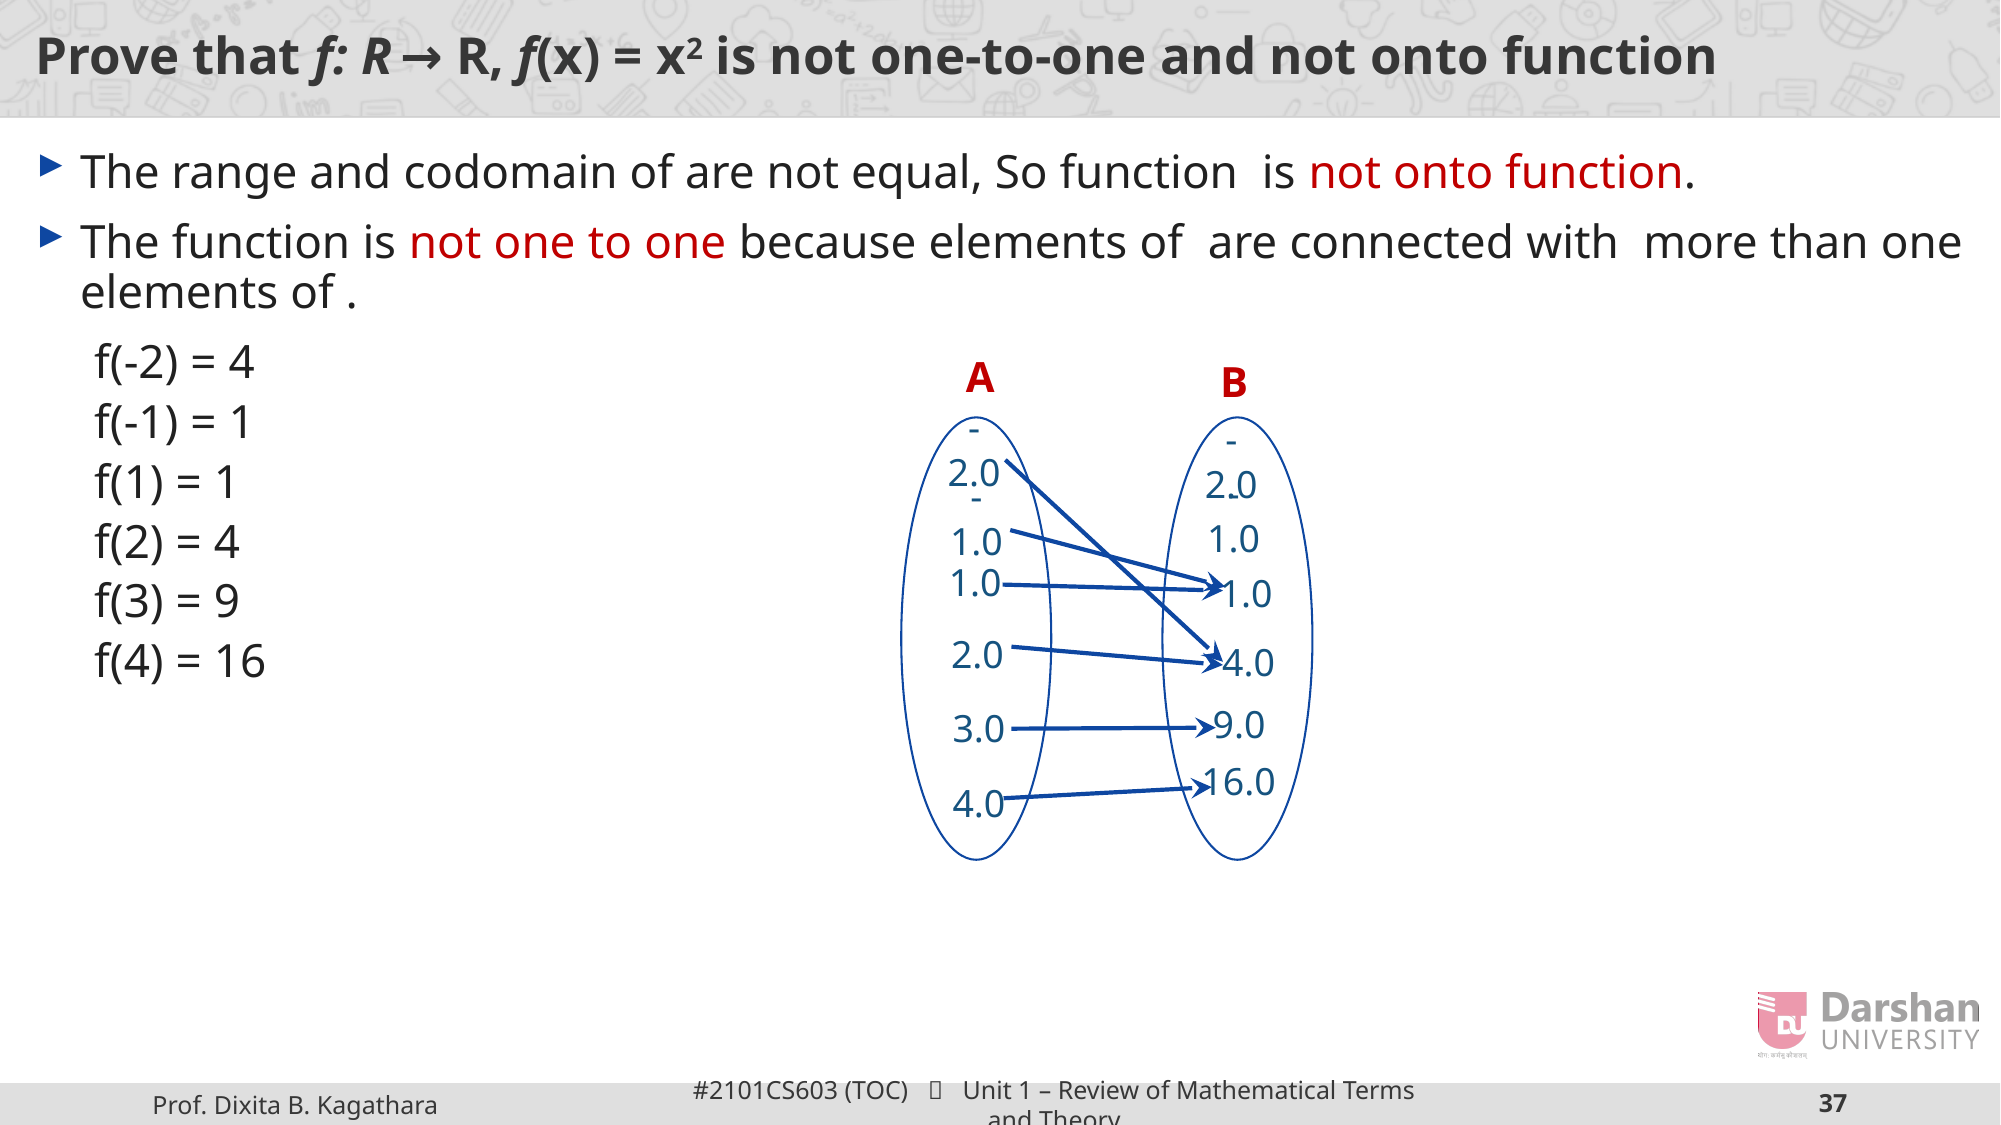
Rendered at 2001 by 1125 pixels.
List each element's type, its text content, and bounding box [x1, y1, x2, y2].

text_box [1005, 591, 1223, 662]
title Prove that f: R → R, f(x) = x2 is not one-to-one and not onto function [0, 0, 2000, 117]
text_box -2.0 [942, 416, 1006, 481]
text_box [1003, 786, 1212, 799]
text_box -1.0 [944, 486, 1005, 550]
text_box -1.0 [1223, 483, 1266, 547]
text_box 9.0 [1207, 691, 1271, 748]
text_box A [948, 344, 1012, 408]
text_box [1006, 433, 1022, 459]
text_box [1002, 584, 1223, 591]
text_box 1.0 [1223, 560, 1278, 625]
text_box [1211, 416, 1263, 429]
text_box 25 [1758, 992, 1979, 1059]
text_box 4.0 [947, 770, 1011, 835]
text_box -2.0 [1199, 429, 1264, 493]
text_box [1005, 459, 1223, 584]
text_box [900, 439, 1052, 861]
text_box 16.0 [1199, 748, 1278, 813]
text_box B [1202, 349, 1266, 413]
text_box 1.0 [943, 549, 1005, 614]
text_box [1168, 729, 1207, 786]
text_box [1011, 646, 1223, 665]
text_box [1184, 430, 1314, 861]
text_box [1161, 665, 1216, 727]
text_box 3.0 [947, 695, 1011, 760]
text_box 2.0 [945, 621, 1010, 686]
text_box 4.0 [1216, 629, 1281, 694]
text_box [1010, 530, 1226, 587]
